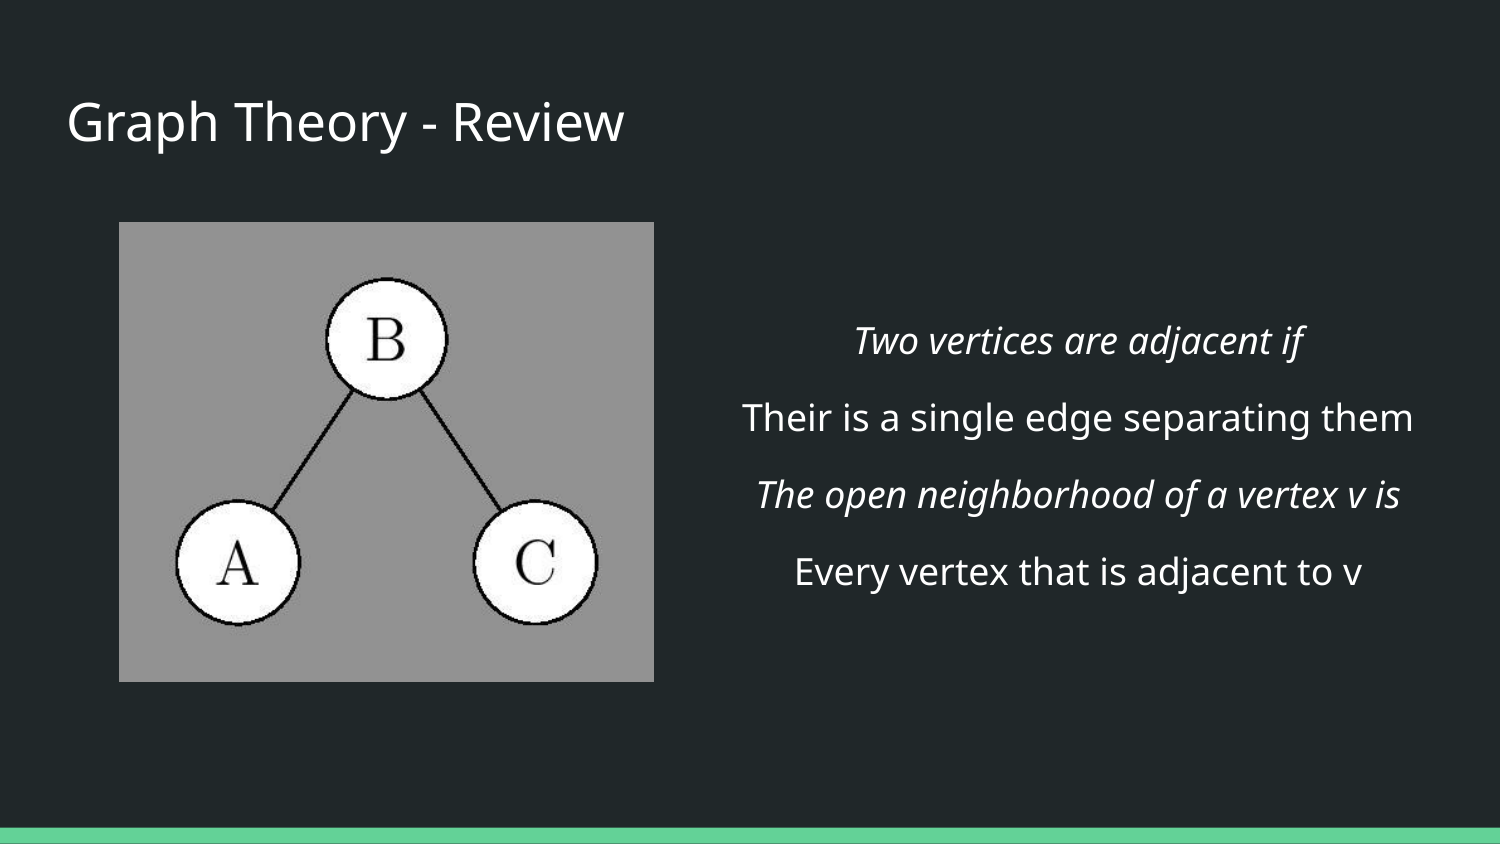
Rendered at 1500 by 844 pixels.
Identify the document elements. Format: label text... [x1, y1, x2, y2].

text_box Two vertices are adjacent if Their is a single edge separating them The open neighborhood of a vertex v is Every vertex that is adjacent to v [707, 210, 1449, 693]
title Graph Theory - Review [51, 72, 1449, 167]
picture [119, 222, 655, 682]
